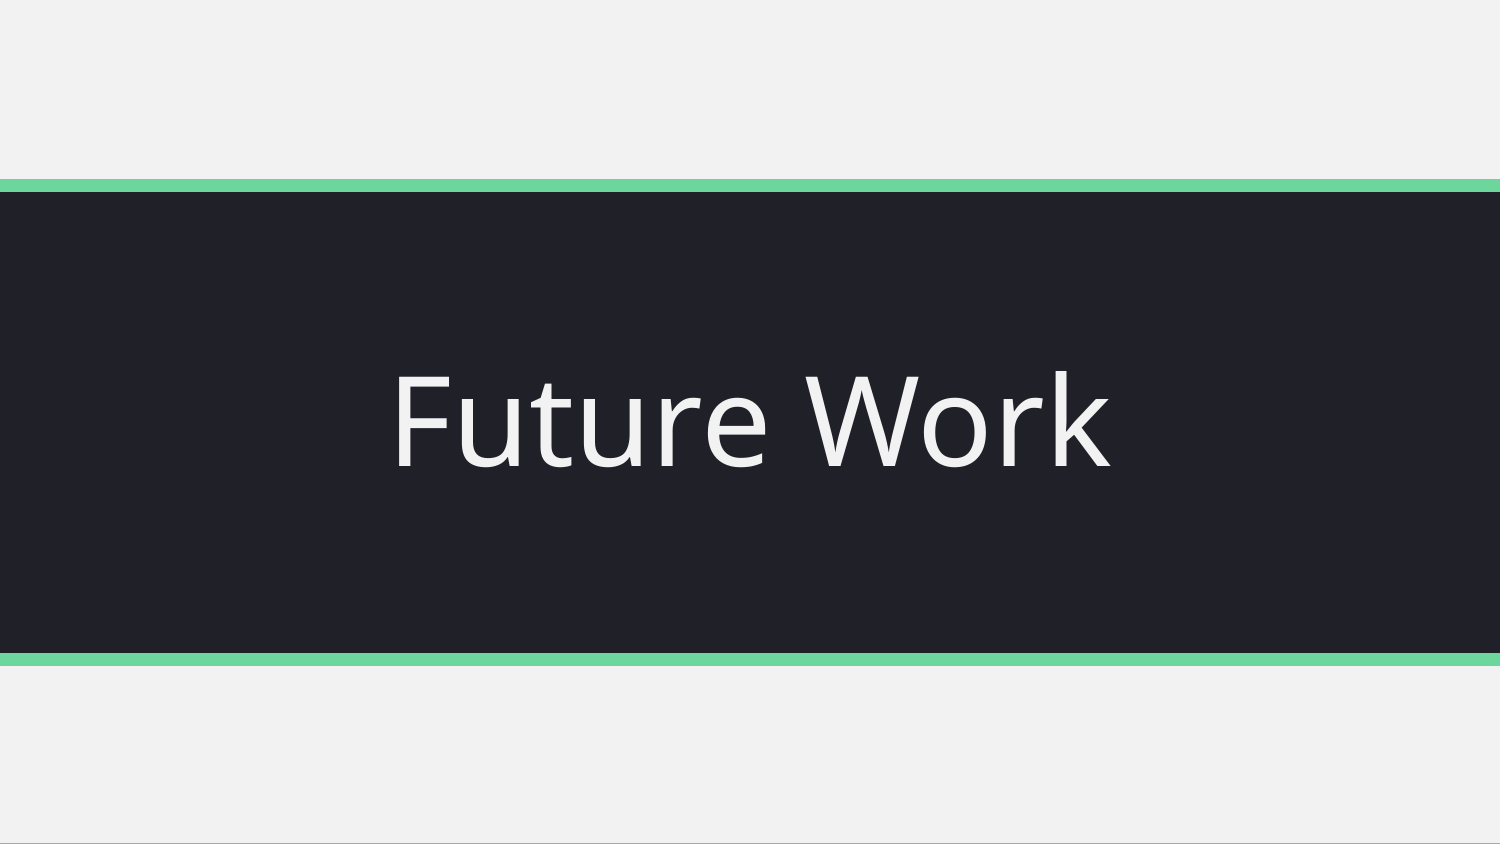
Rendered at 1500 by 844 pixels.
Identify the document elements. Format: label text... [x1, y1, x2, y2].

text_box [0, 668, 1500, 844]
title Future Work [75, 334, 1425, 502]
text_box [0, 0, 1500, 179]
